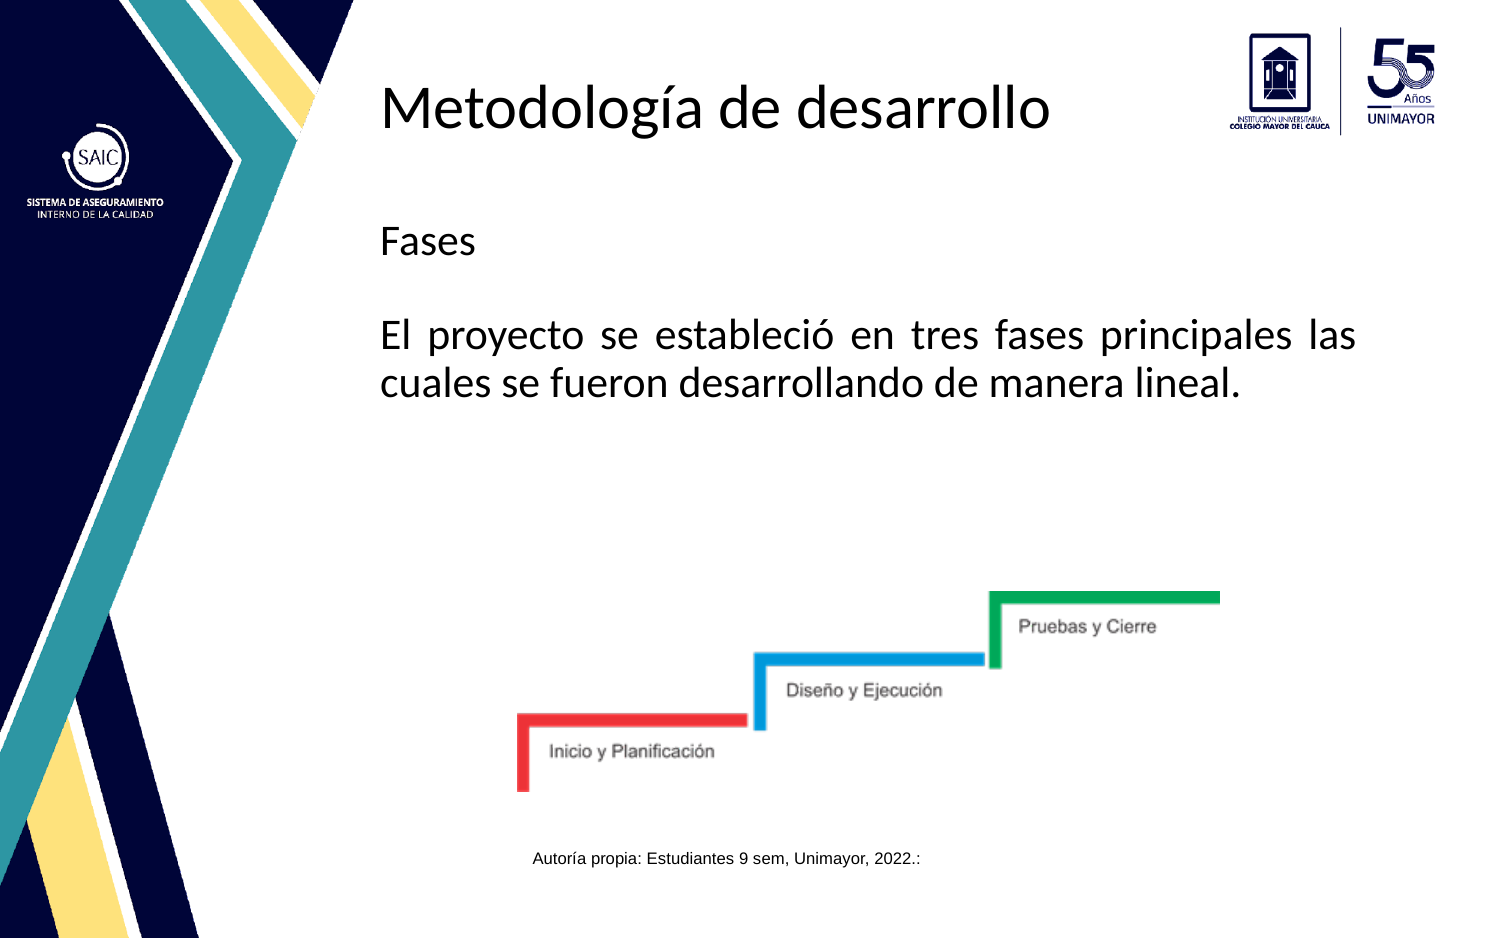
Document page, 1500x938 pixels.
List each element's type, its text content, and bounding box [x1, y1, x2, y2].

title Metodología de desarrollo [365, 59, 1168, 158]
text_box Autoría propia: Estudiantes 9 sem, Unimayor, 2022.: [517, 838, 943, 879]
picture [0, 0, 1500, 938]
text_box Fases El proyecto se estableció en tres fases principales las cuales se fueron desarrollando de manera lineal. [365, 210, 1372, 508]
